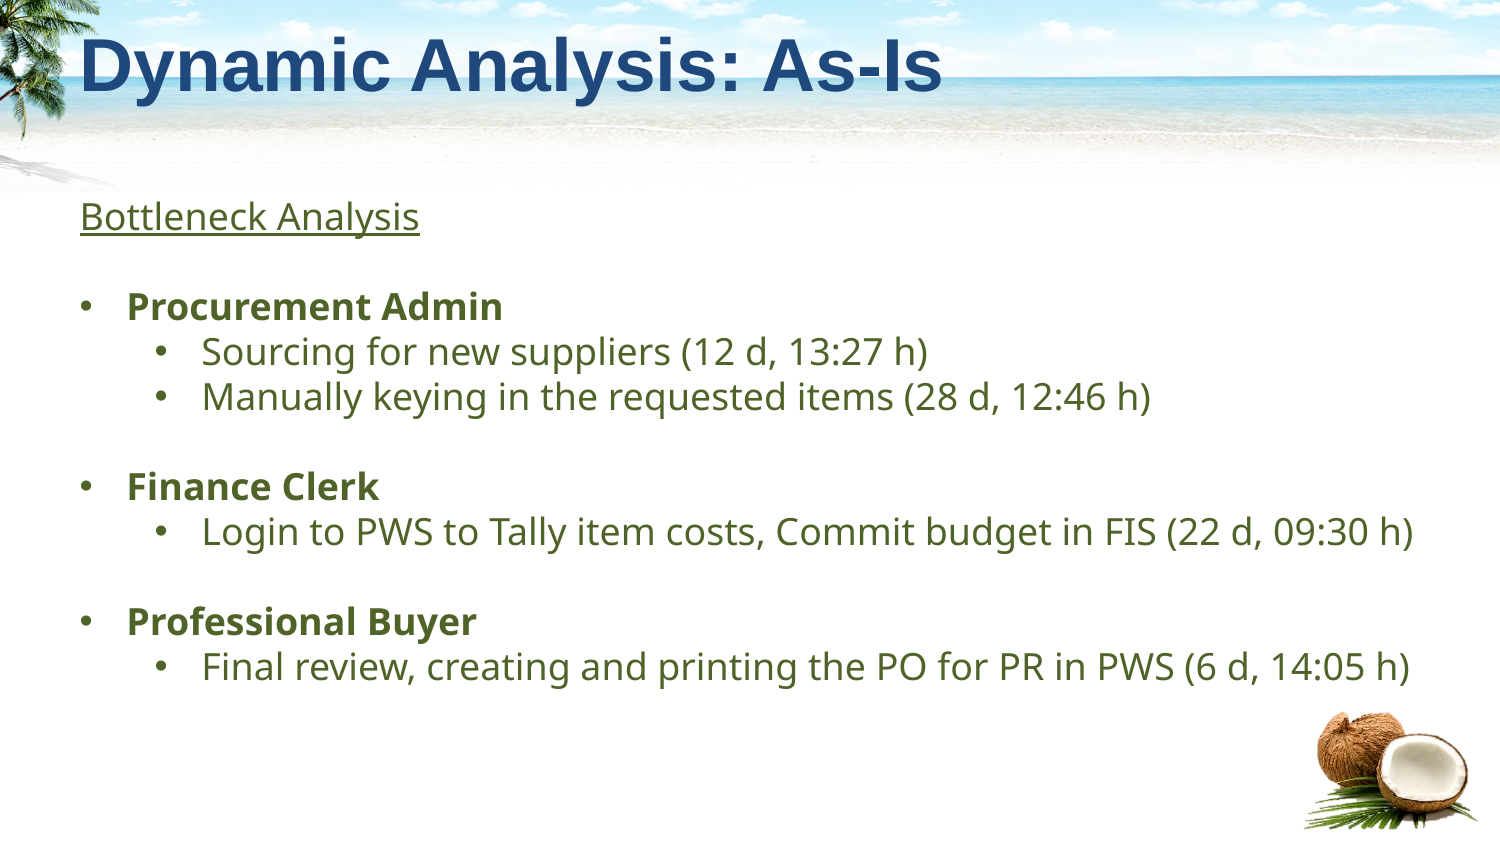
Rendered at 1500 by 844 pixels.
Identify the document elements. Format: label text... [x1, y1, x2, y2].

text_box Dynamic Analysis: As-Is [64, 8, 1500, 114]
text_box Bottleneck Analysis Procurement Admin Sourcing for new suppliers (12 d, 13:27 h) Manually keying in the requested items (28 d, 12:46 h) Finance Clerk Login to PWS to Tally item costs, Commit budget in FIS (22 d, 09:30 h) Professional Buyer Final review, creating and printing the PO for PR in PWS (6 d, 14:05 h) [64, 185, 1471, 696]
picture [0, 0, 1500, 844]
